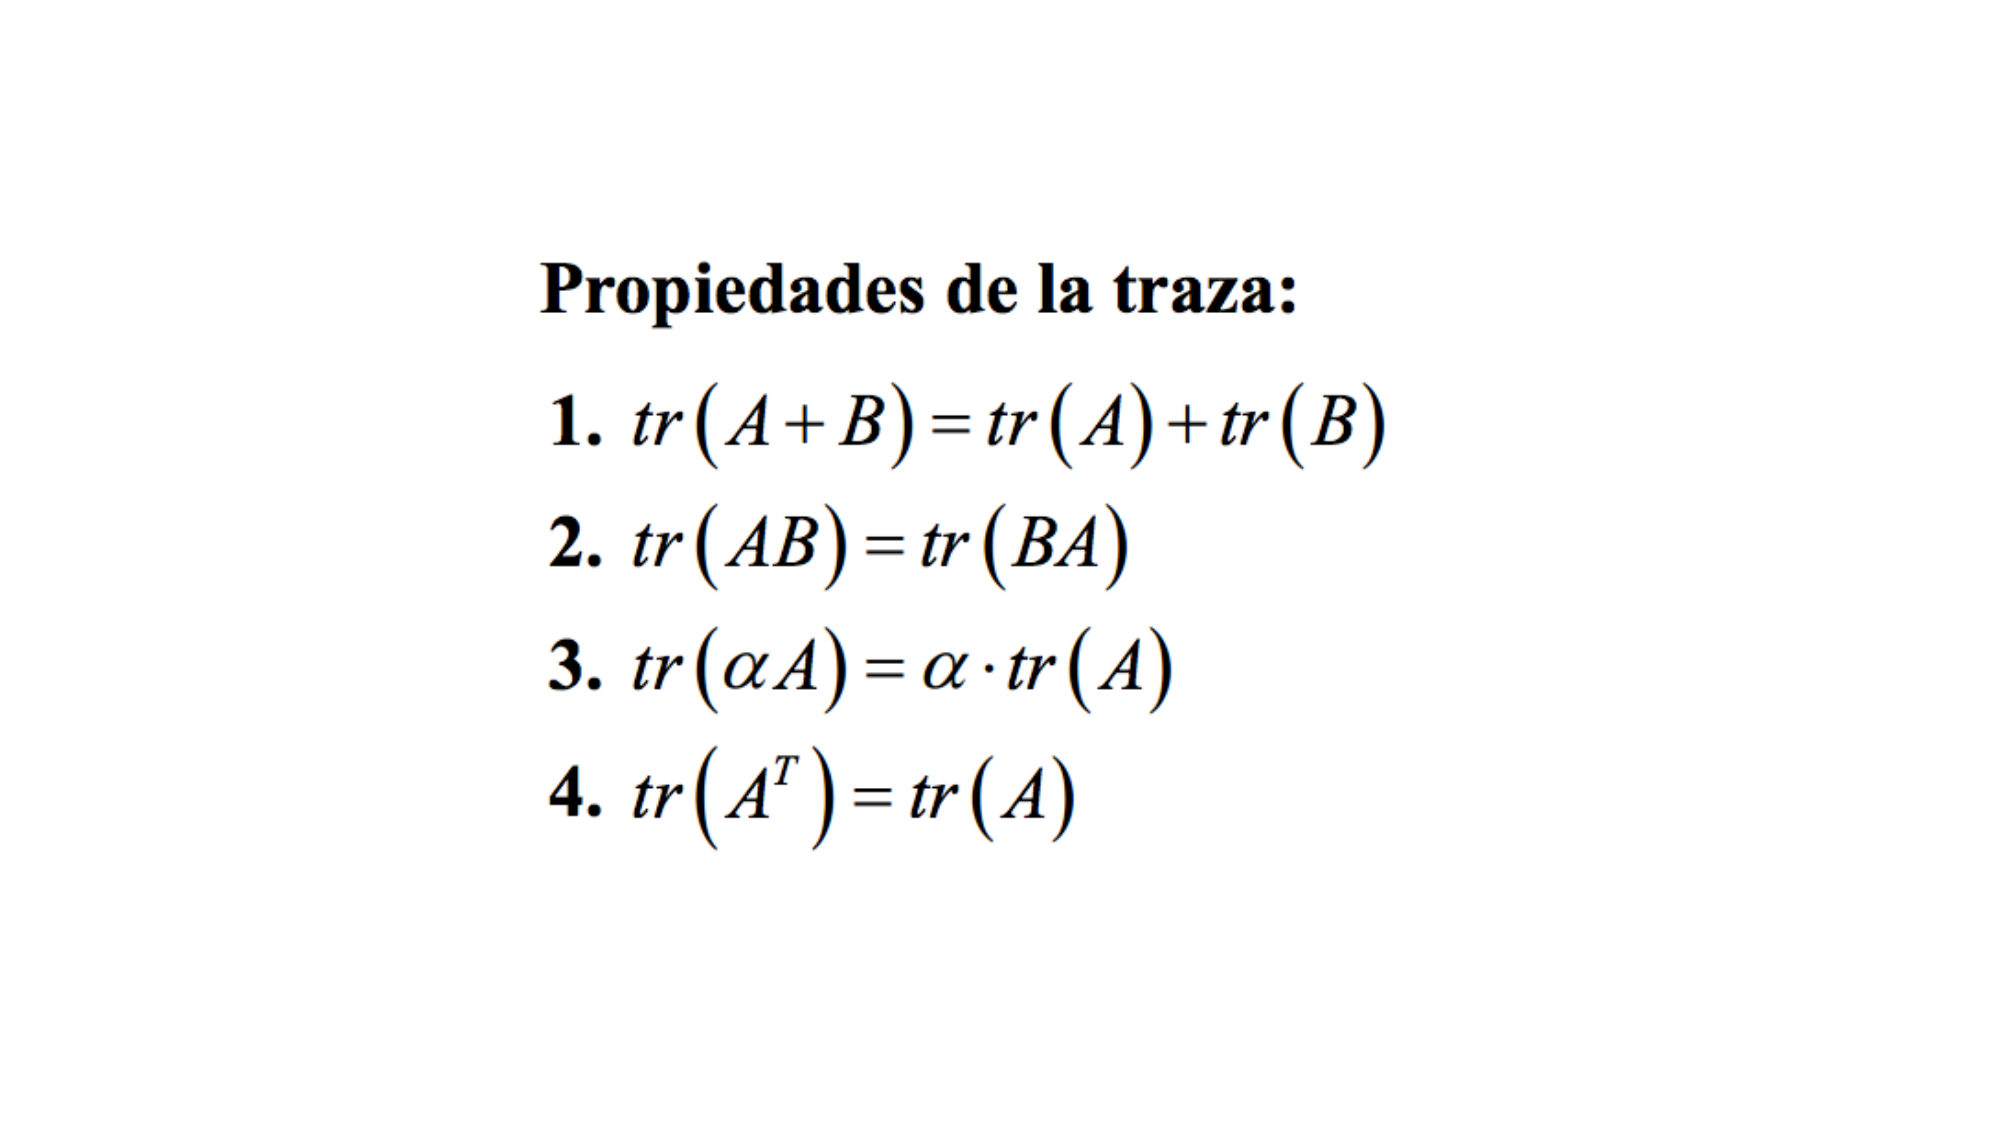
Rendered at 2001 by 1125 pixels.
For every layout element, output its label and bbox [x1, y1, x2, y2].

list [523, 245, 1401, 866]
